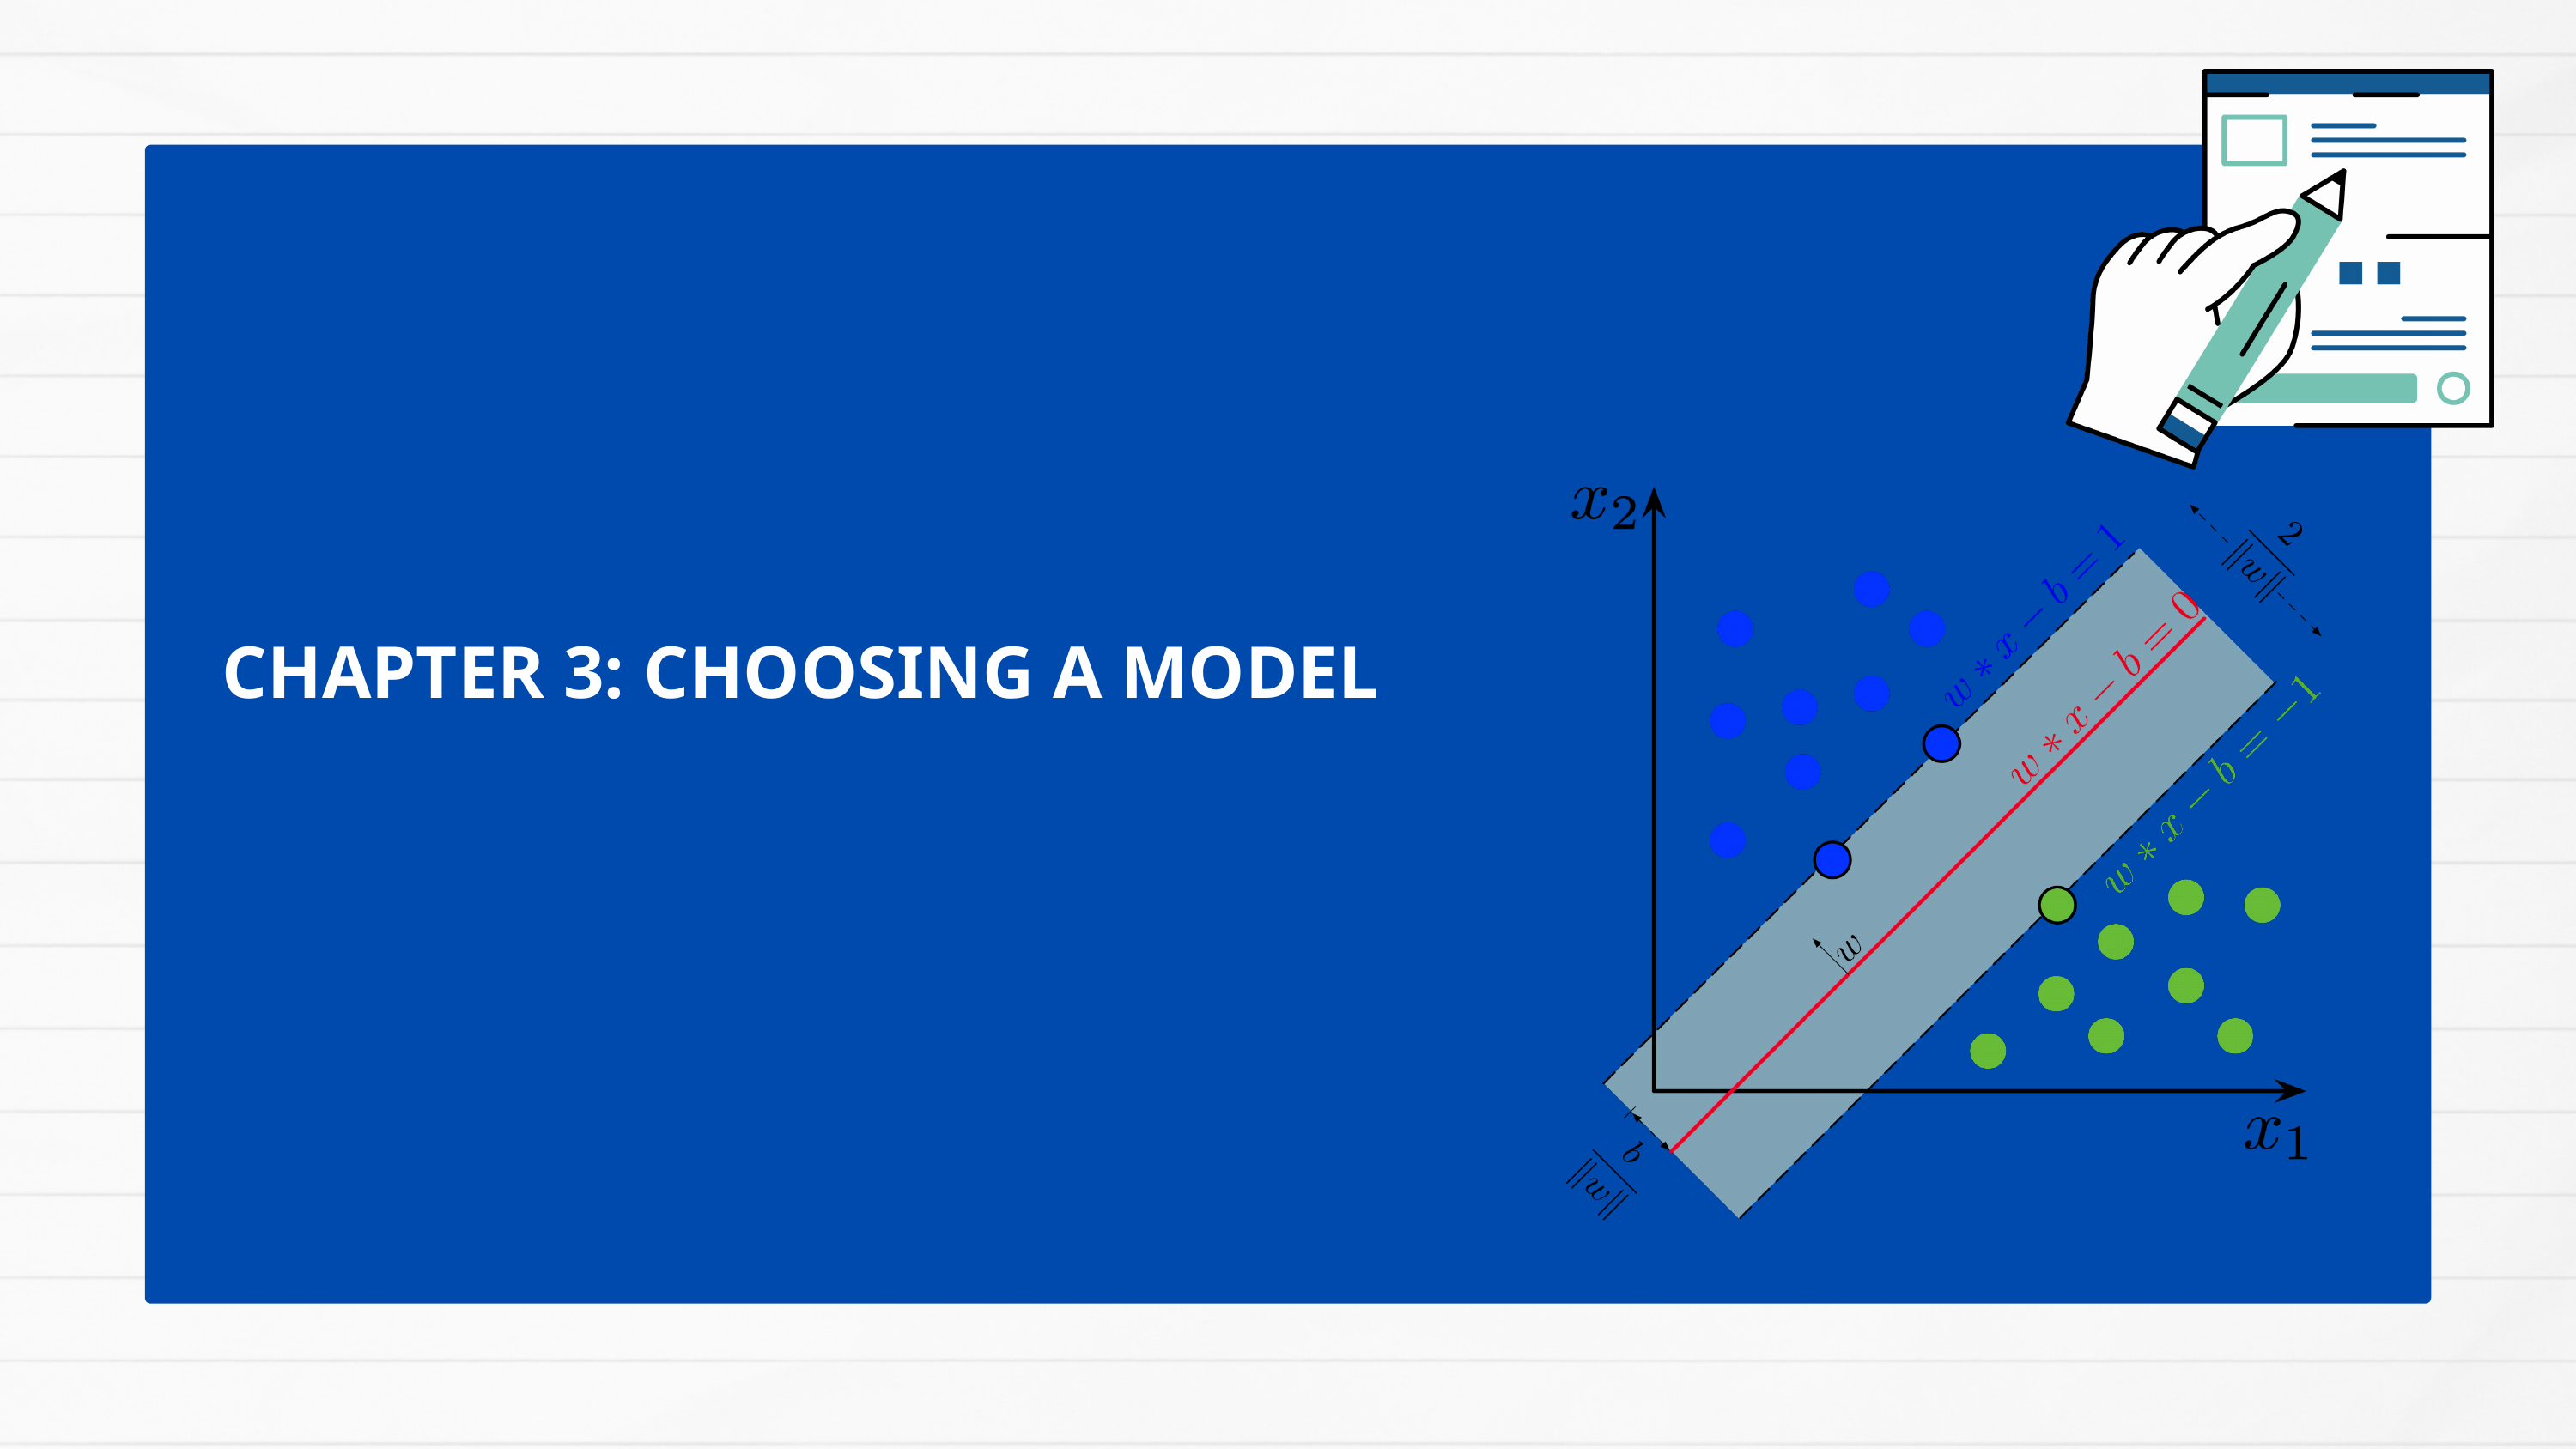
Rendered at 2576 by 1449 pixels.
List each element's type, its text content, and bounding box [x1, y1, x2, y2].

picture [2065, 69, 2494, 470]
picture [1559, 482, 2324, 1226]
title CHAPTER 3: CHOOSING A MODEL [209, 620, 1555, 1058]
